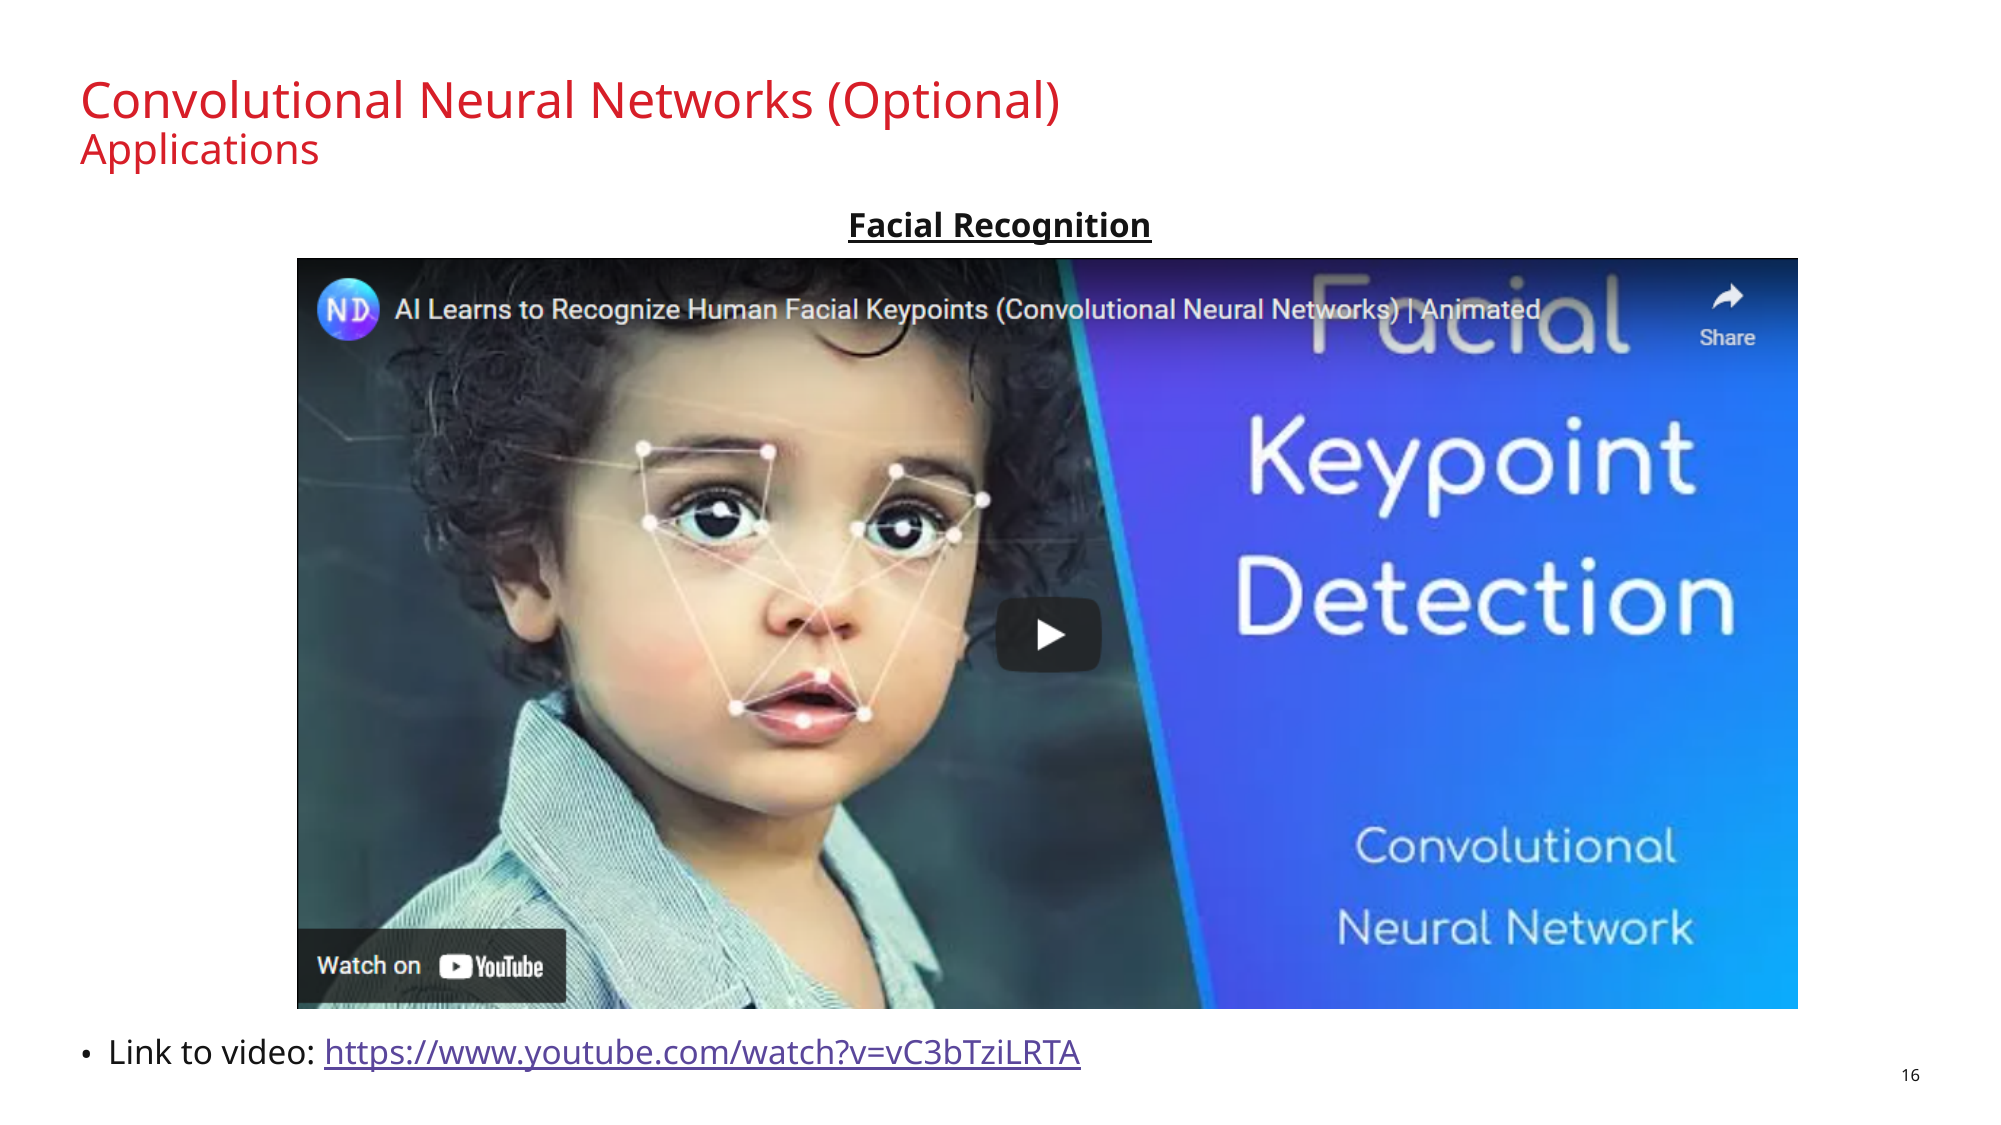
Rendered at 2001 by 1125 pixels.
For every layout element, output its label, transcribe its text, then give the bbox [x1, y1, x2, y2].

title Convolutional Neural Networks (Optional) Applications [80, 75, 1920, 204]
picture [297, 259, 1798, 1009]
text_box Link to video: https://www.youtube.com/watch?v=vC3bTziLRTA [79, 1031, 1920, 1107]
text_box Facial Recognition [79, 204, 1920, 259]
